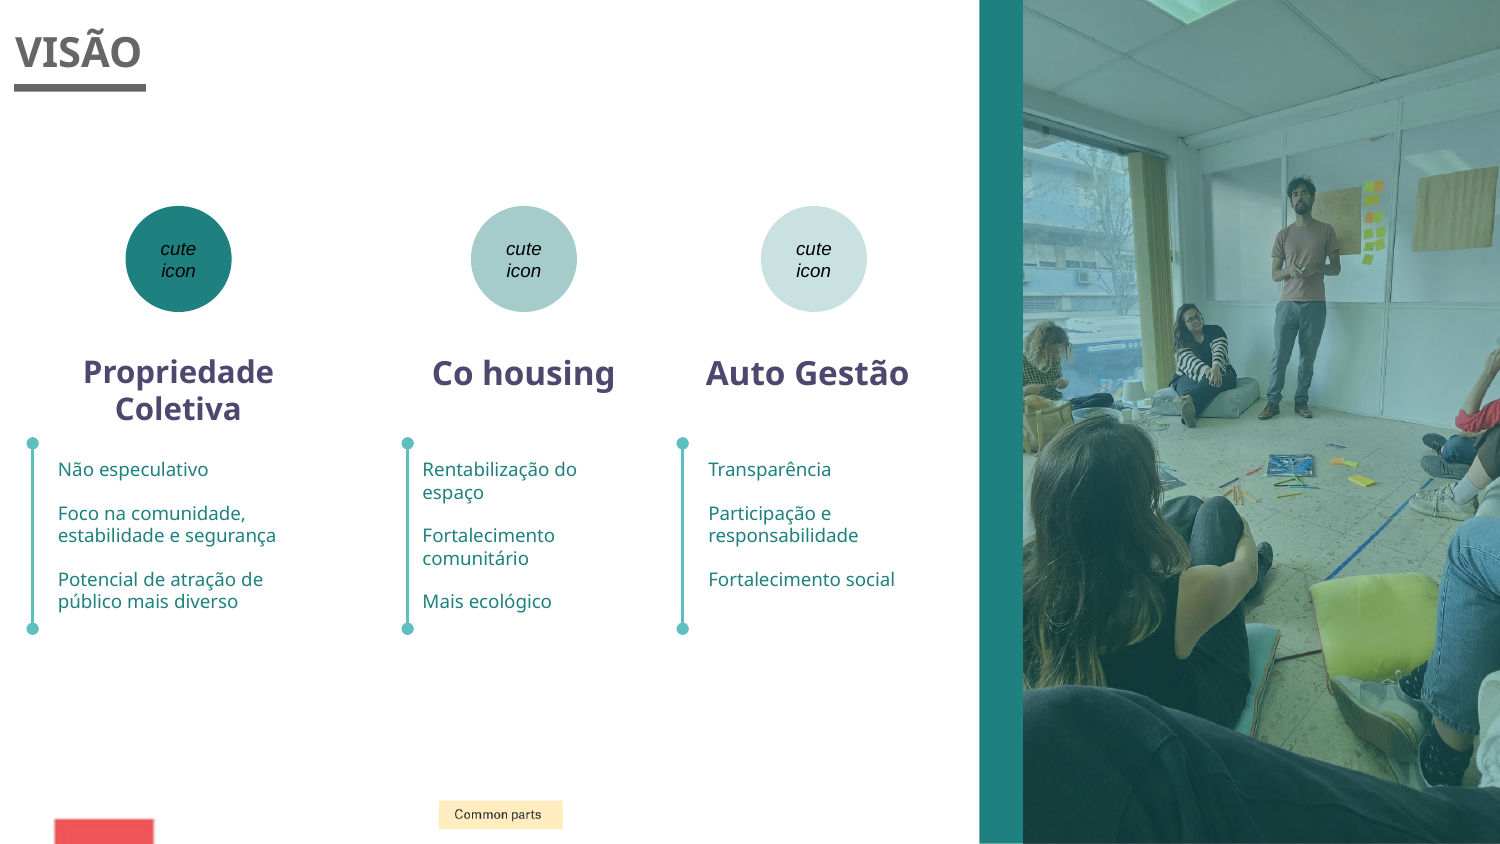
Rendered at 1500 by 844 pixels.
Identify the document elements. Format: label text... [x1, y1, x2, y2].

text_box Transparência Participação e responsabilidade Fortalecimento social [693, 443, 935, 605]
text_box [32, 797, 336, 844]
text_box cute icon [125, 205, 232, 312]
text_box Propriedade Coletiva [8, 336, 349, 442]
text_box VISÃO [0, 11, 214, 85]
text_box [14, 84, 146, 92]
text_box Co housing [413, 336, 635, 407]
text_box Não especulativo Foco na comunidade, estabilidade e segurança Potencial de atração de público mais diverso [42, 443, 326, 628]
text_box cute icon [470, 205, 577, 312]
text_box [979, 0, 1021, 844]
text_box Rentabilização do espaço Fortalecimento comunitário Mais ecológico [411, 443, 622, 628]
text_box cute icon [760, 205, 867, 312]
picture [1023, 0, 1500, 844]
picture [434, 797, 567, 844]
text_box Auto Gestão [687, 336, 929, 407]
